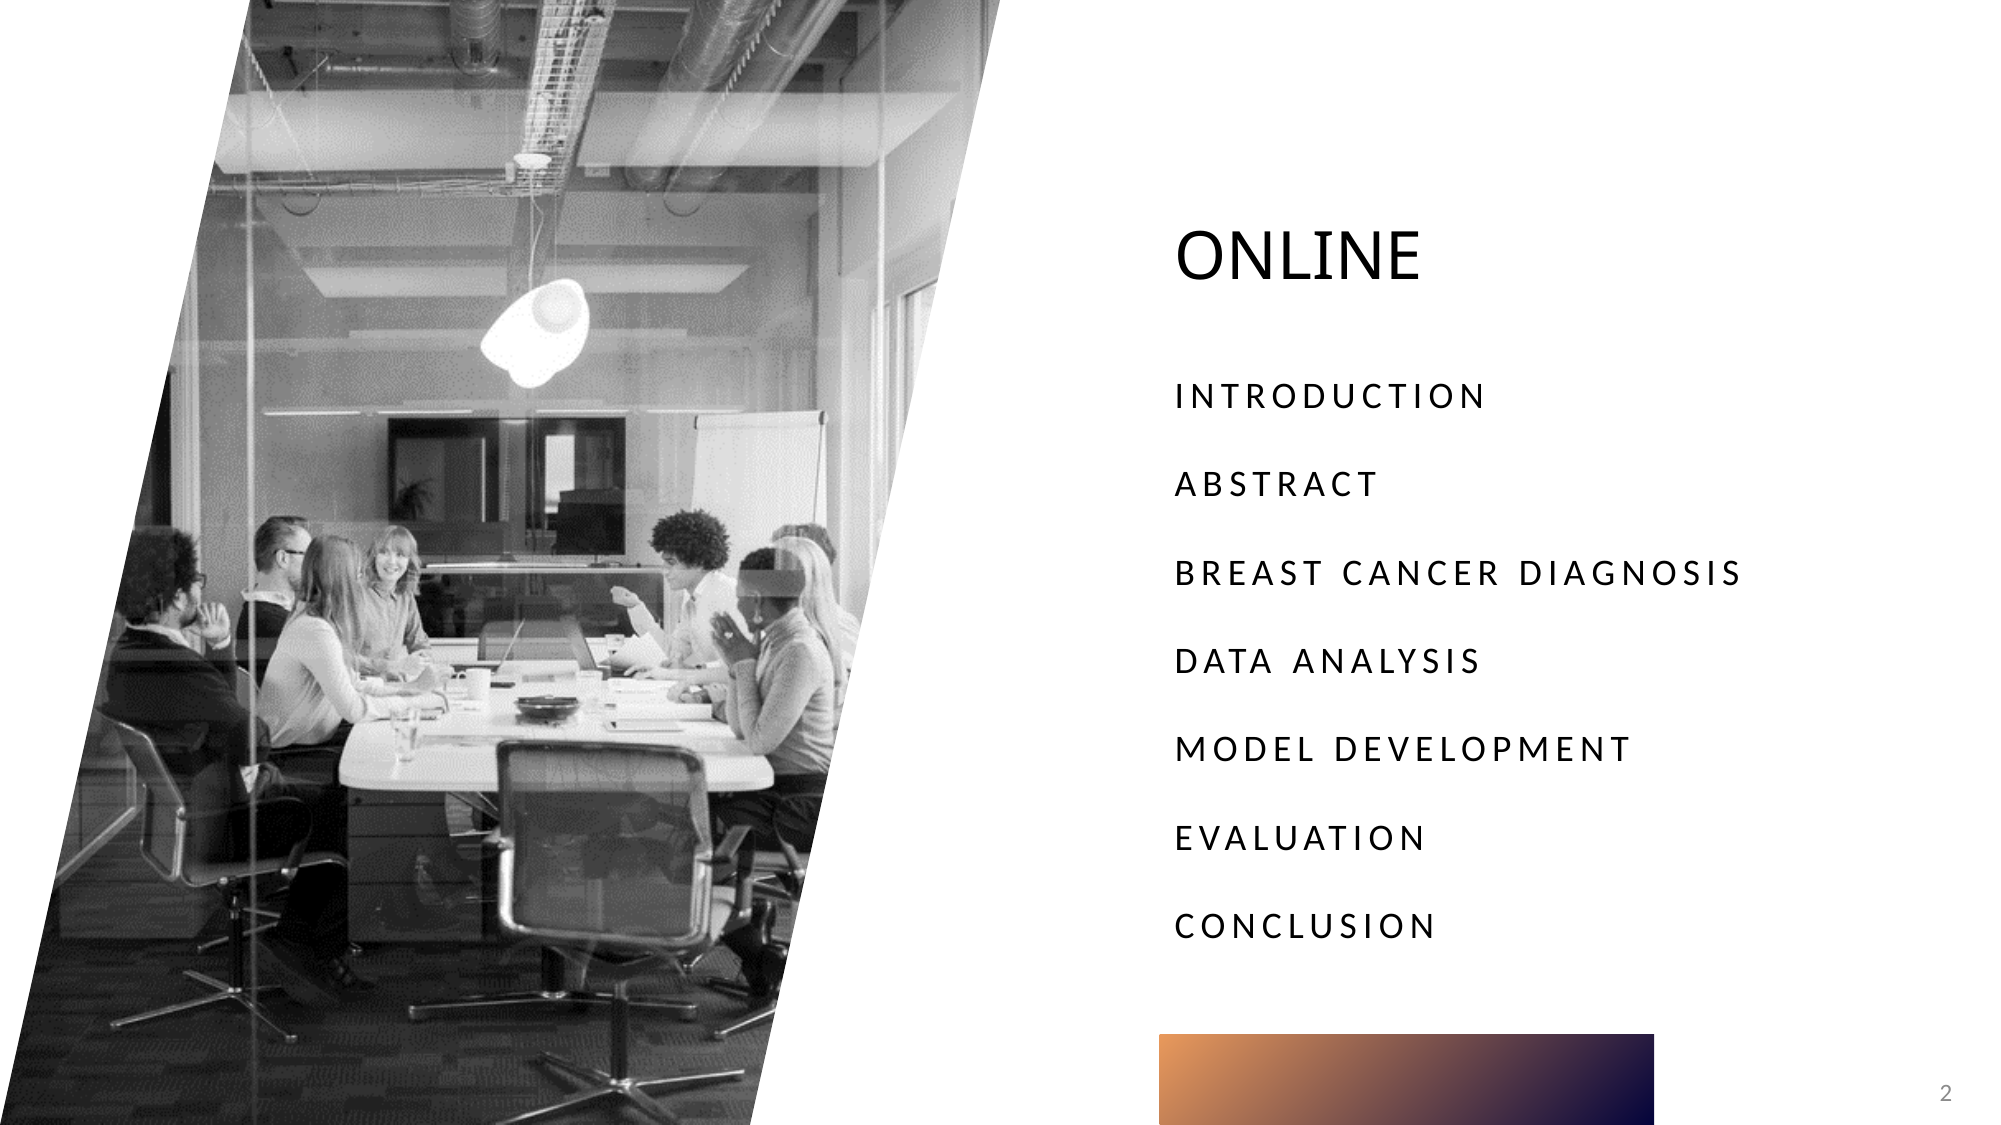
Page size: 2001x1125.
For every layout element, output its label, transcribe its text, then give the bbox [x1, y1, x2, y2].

picture [0, 0, 1000, 1125]
list INTRODUCTION Abstract Breast Cancer diagnosis Data analysis Model development Evaluation Conclusion [1159, 341, 1835, 965]
title Online [1159, 22, 1955, 300]
slide_number 2 [1894, 1061, 1968, 1121]
